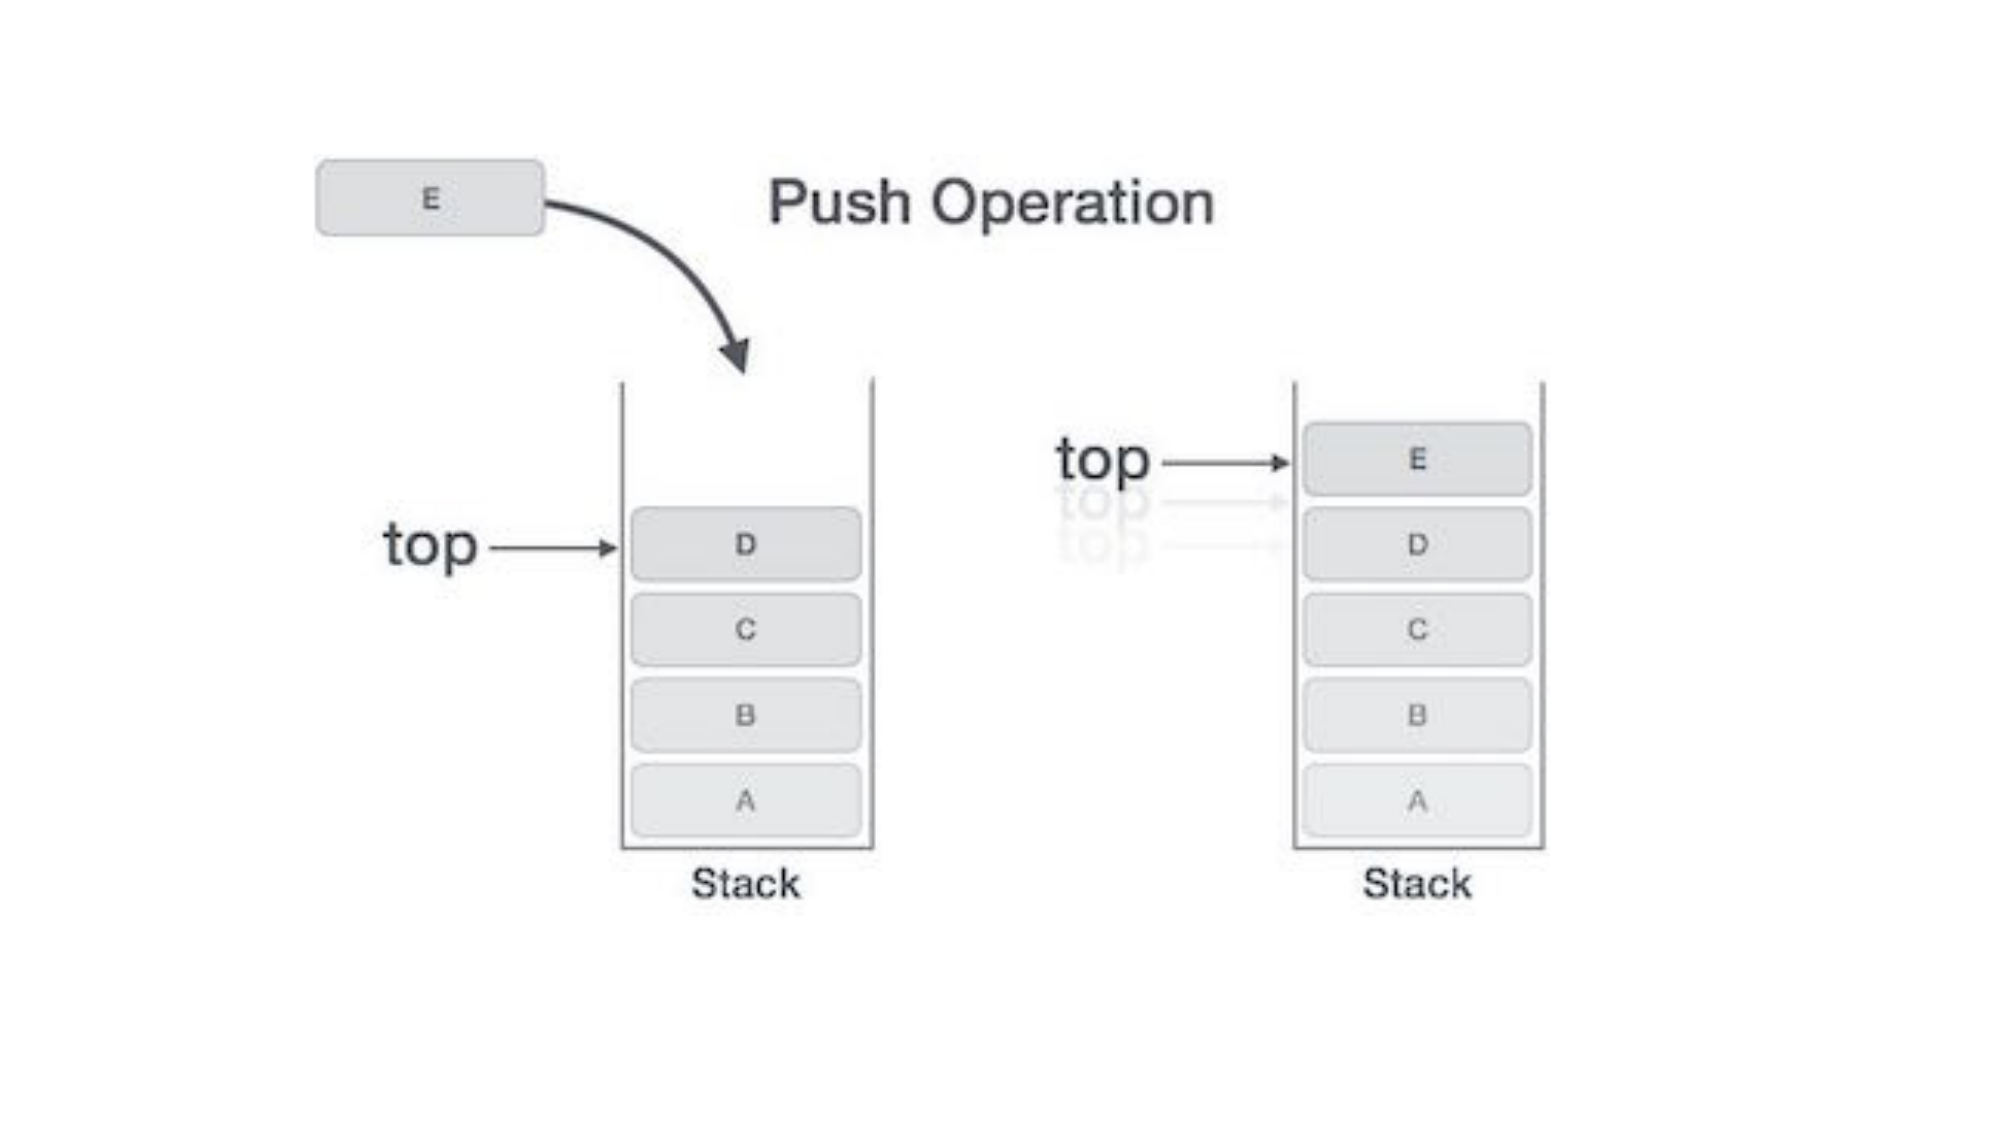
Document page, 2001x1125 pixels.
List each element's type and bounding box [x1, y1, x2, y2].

list [313, 154, 1550, 916]
